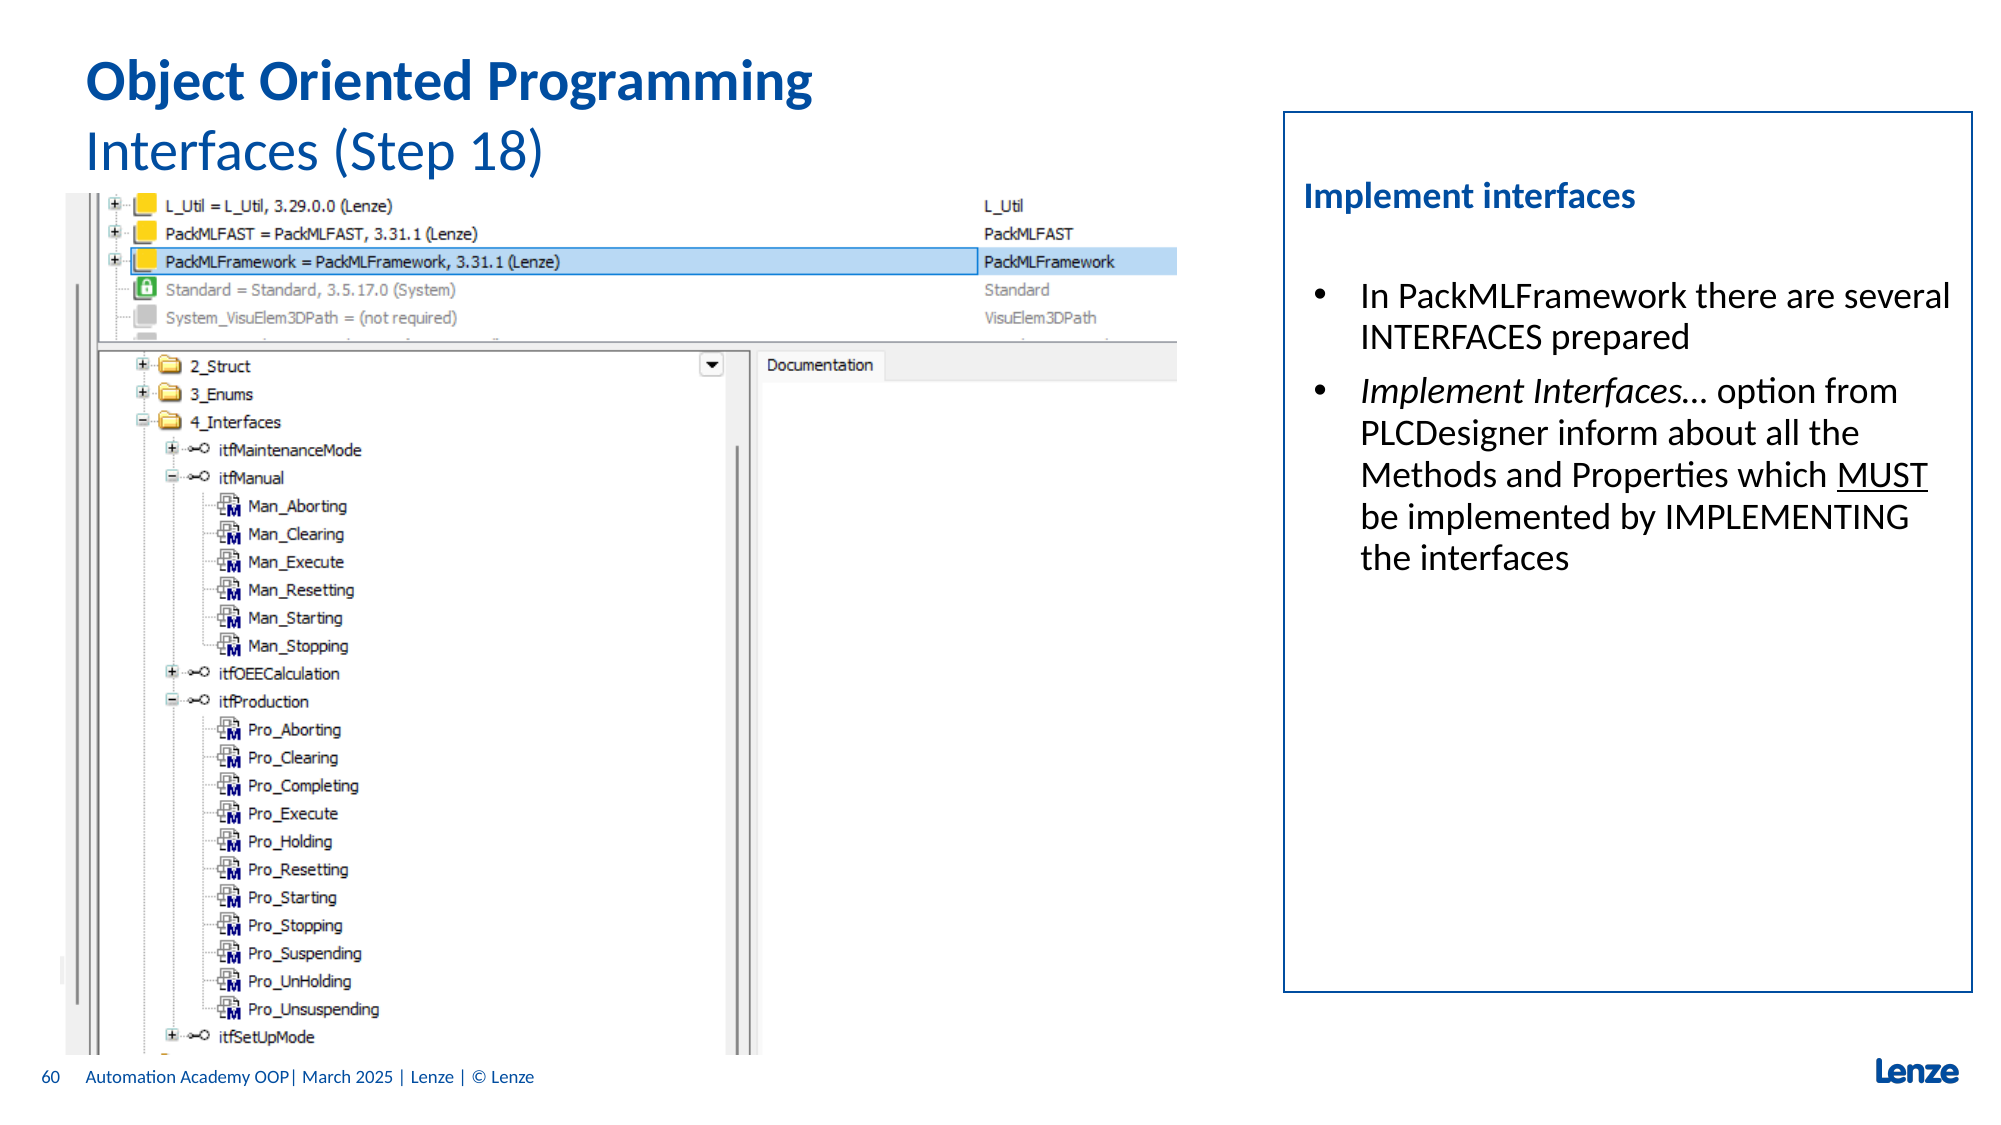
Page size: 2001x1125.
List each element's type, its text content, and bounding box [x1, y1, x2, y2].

title Interfaces (Step 18) [85, 113, 1140, 183]
list Object Oriented Programming [84, 34, 1249, 113]
footer Automation Academy OOP| March 2025 | Lenze | © Lenze [85, 1055, 834, 1088]
slide_number 60 [0, 1027, 61, 1088]
picture [1851, 1033, 1984, 1108]
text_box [1283, 112, 1973, 992]
picture [60, 193, 1177, 1055]
